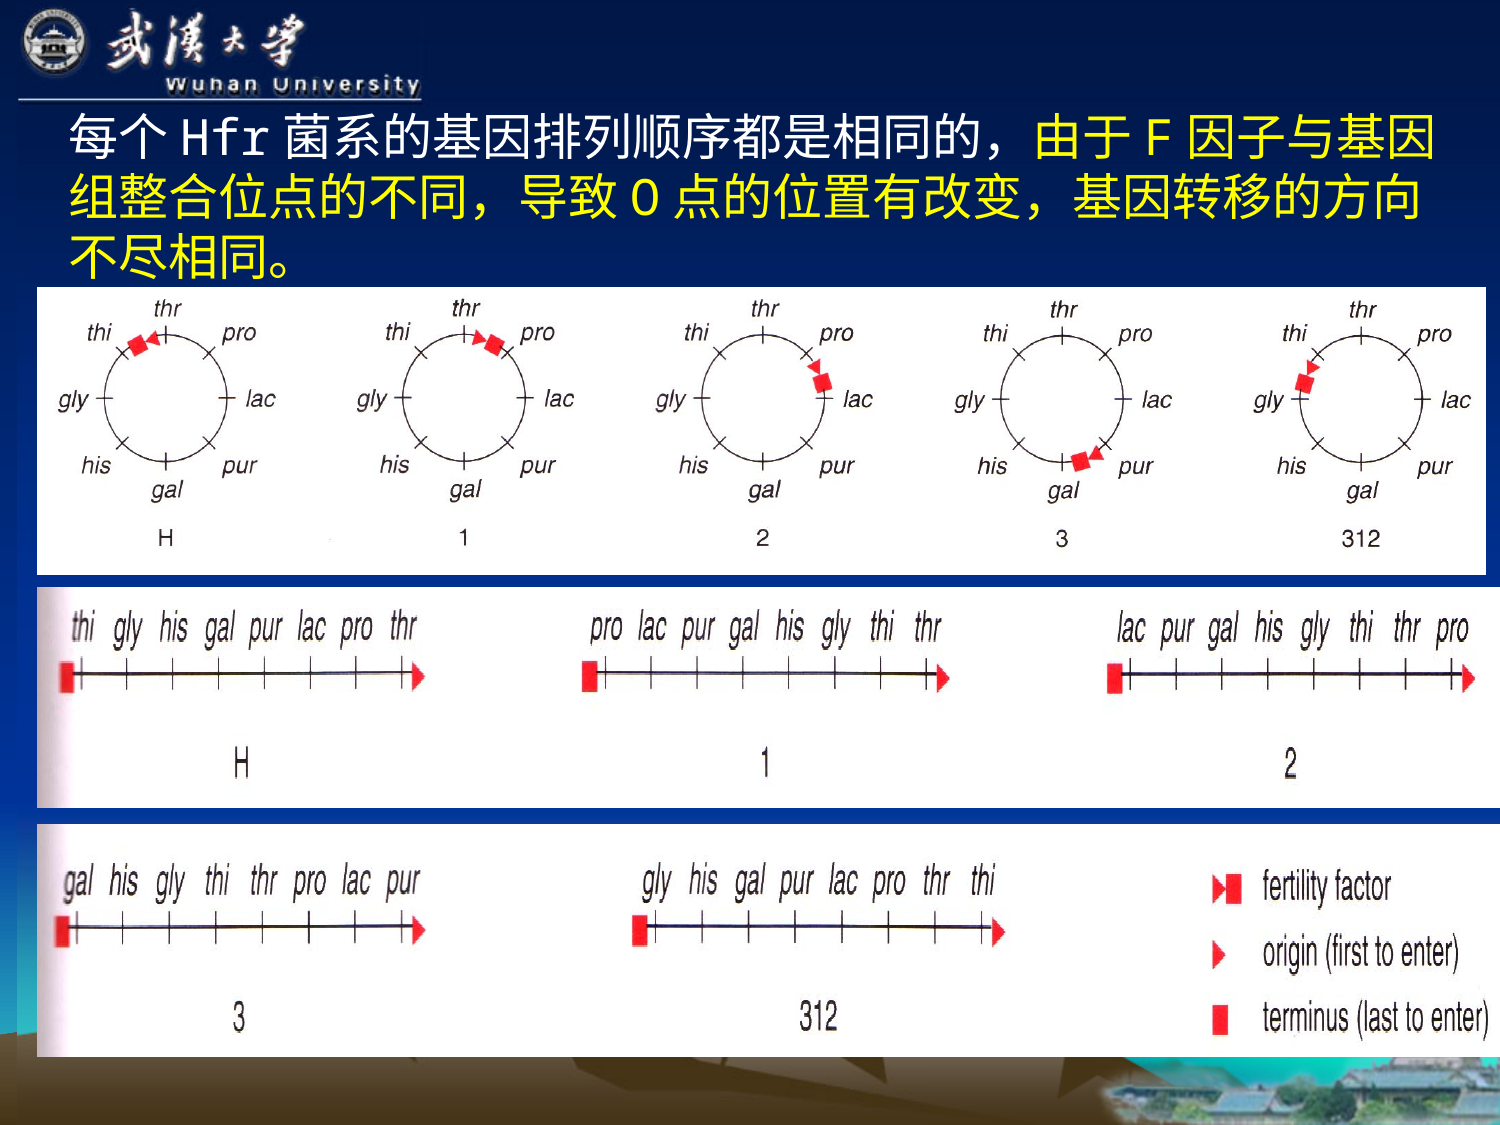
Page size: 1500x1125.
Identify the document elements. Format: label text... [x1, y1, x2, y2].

list 每个Hfr菌系的基因排列顺序都是相同的，由于F因子与基因组整合位点的不同，导致O点的位置有改变，基因转移的方向不尽相同。 [53, 97, 1461, 285]
picture [17, 4, 1500, 1125]
